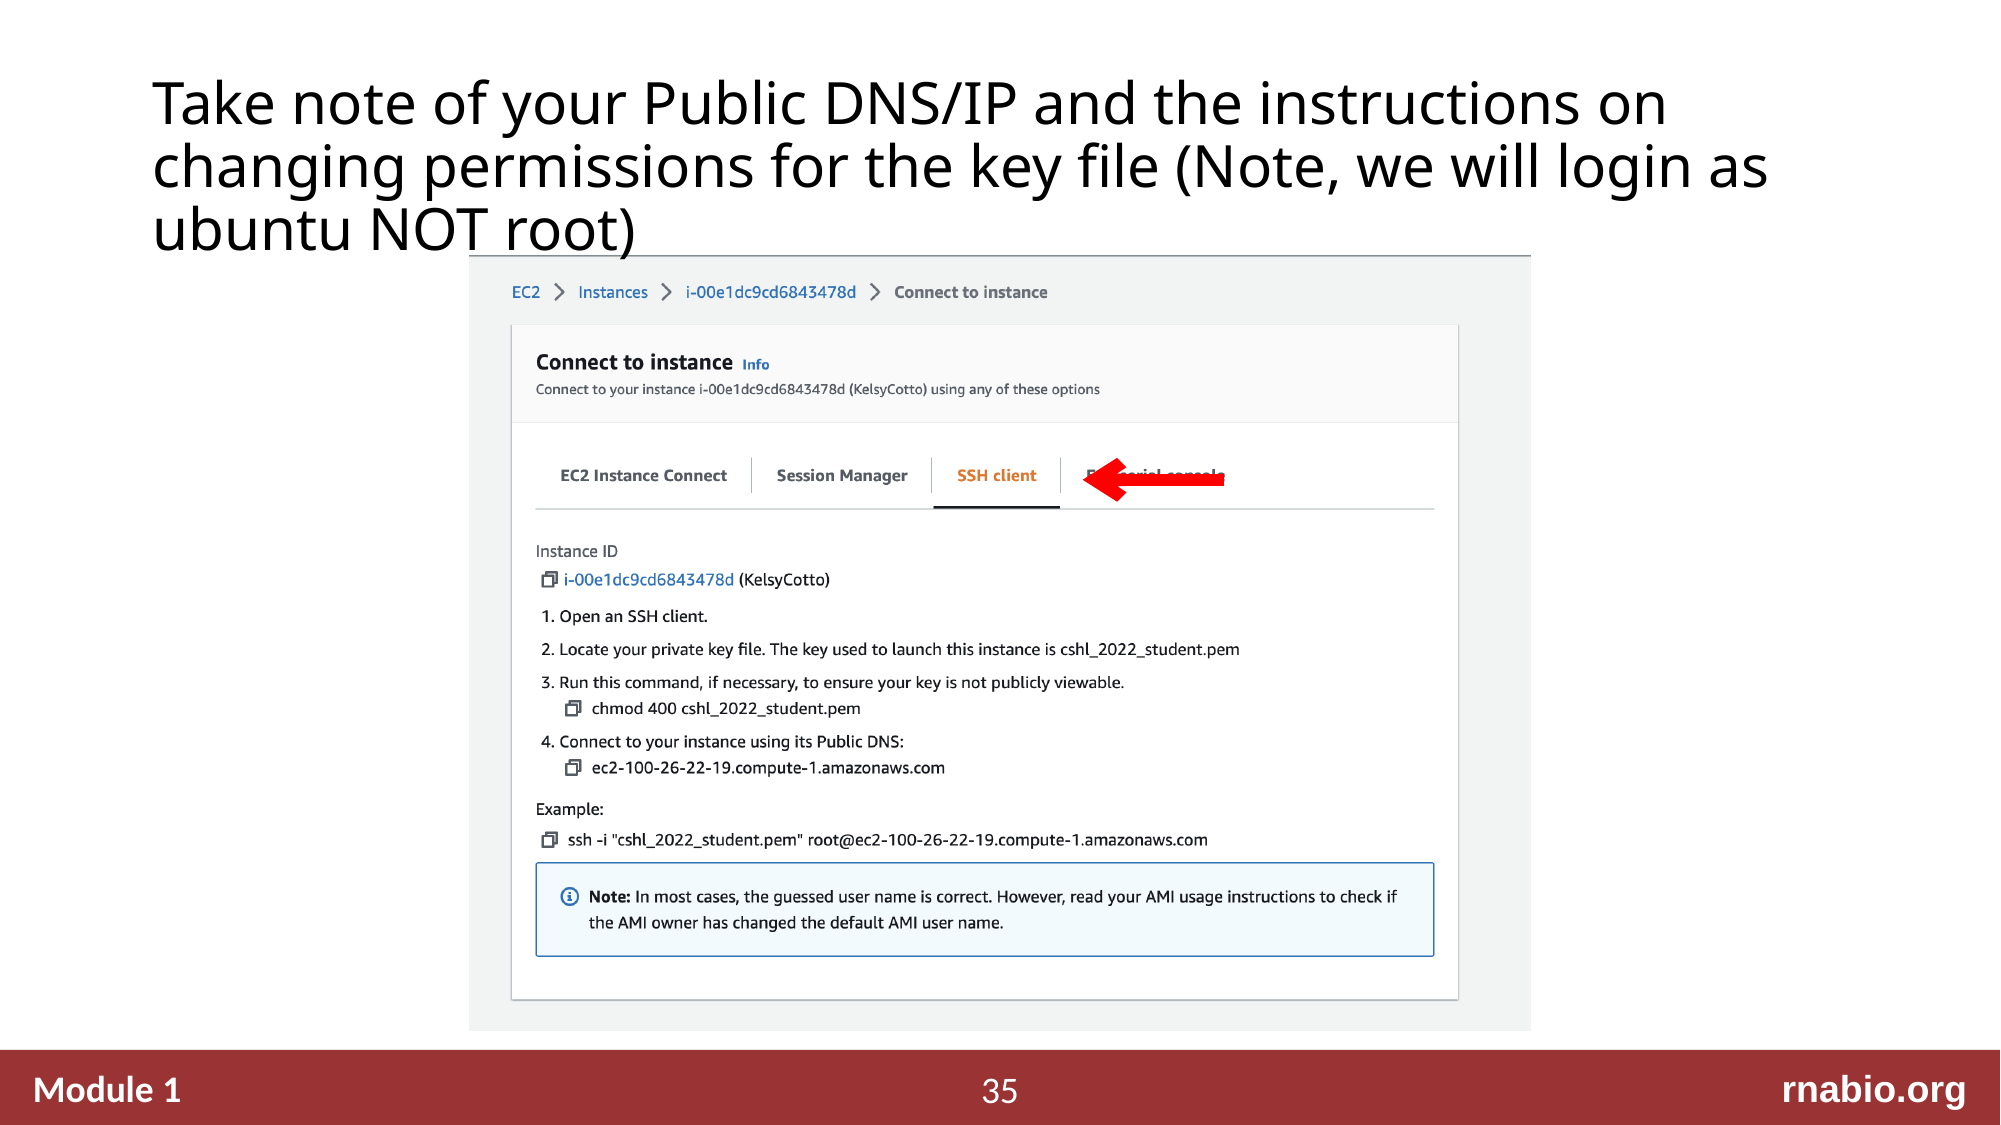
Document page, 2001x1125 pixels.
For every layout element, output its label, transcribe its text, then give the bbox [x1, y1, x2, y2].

title Take note of your Public DNS/IP and the instructions on changing permissions for the key file (Note, we will login as ubuntu NOT root) [137, 59, 1863, 278]
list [469, 255, 1531, 1031]
